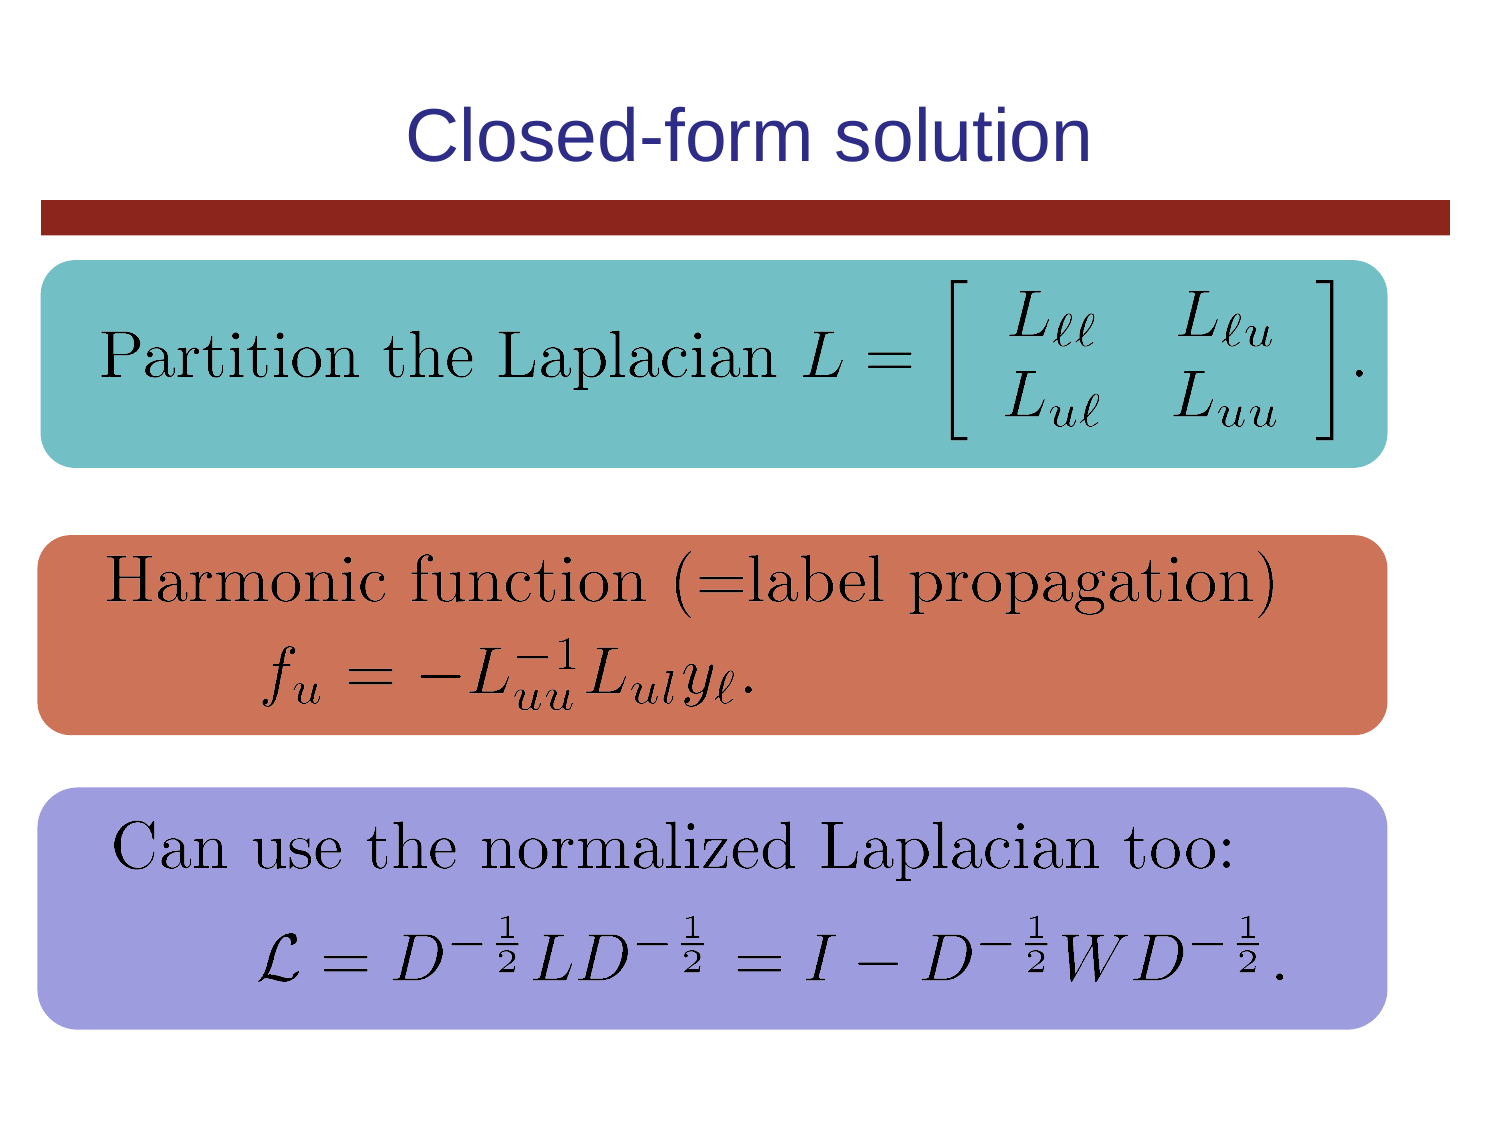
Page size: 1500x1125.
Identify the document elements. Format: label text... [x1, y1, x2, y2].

picture [100, 549, 1274, 624]
text_box [38, 257, 1390, 471]
text_box [35, 785, 1390, 1032]
picture [260, 634, 755, 716]
picture [251, 914, 1289, 982]
text_box [35, 533, 1390, 738]
picture [93, 274, 1367, 442]
picture [112, 815, 1232, 883]
title Closed-form solution [74, 37, 1426, 226]
